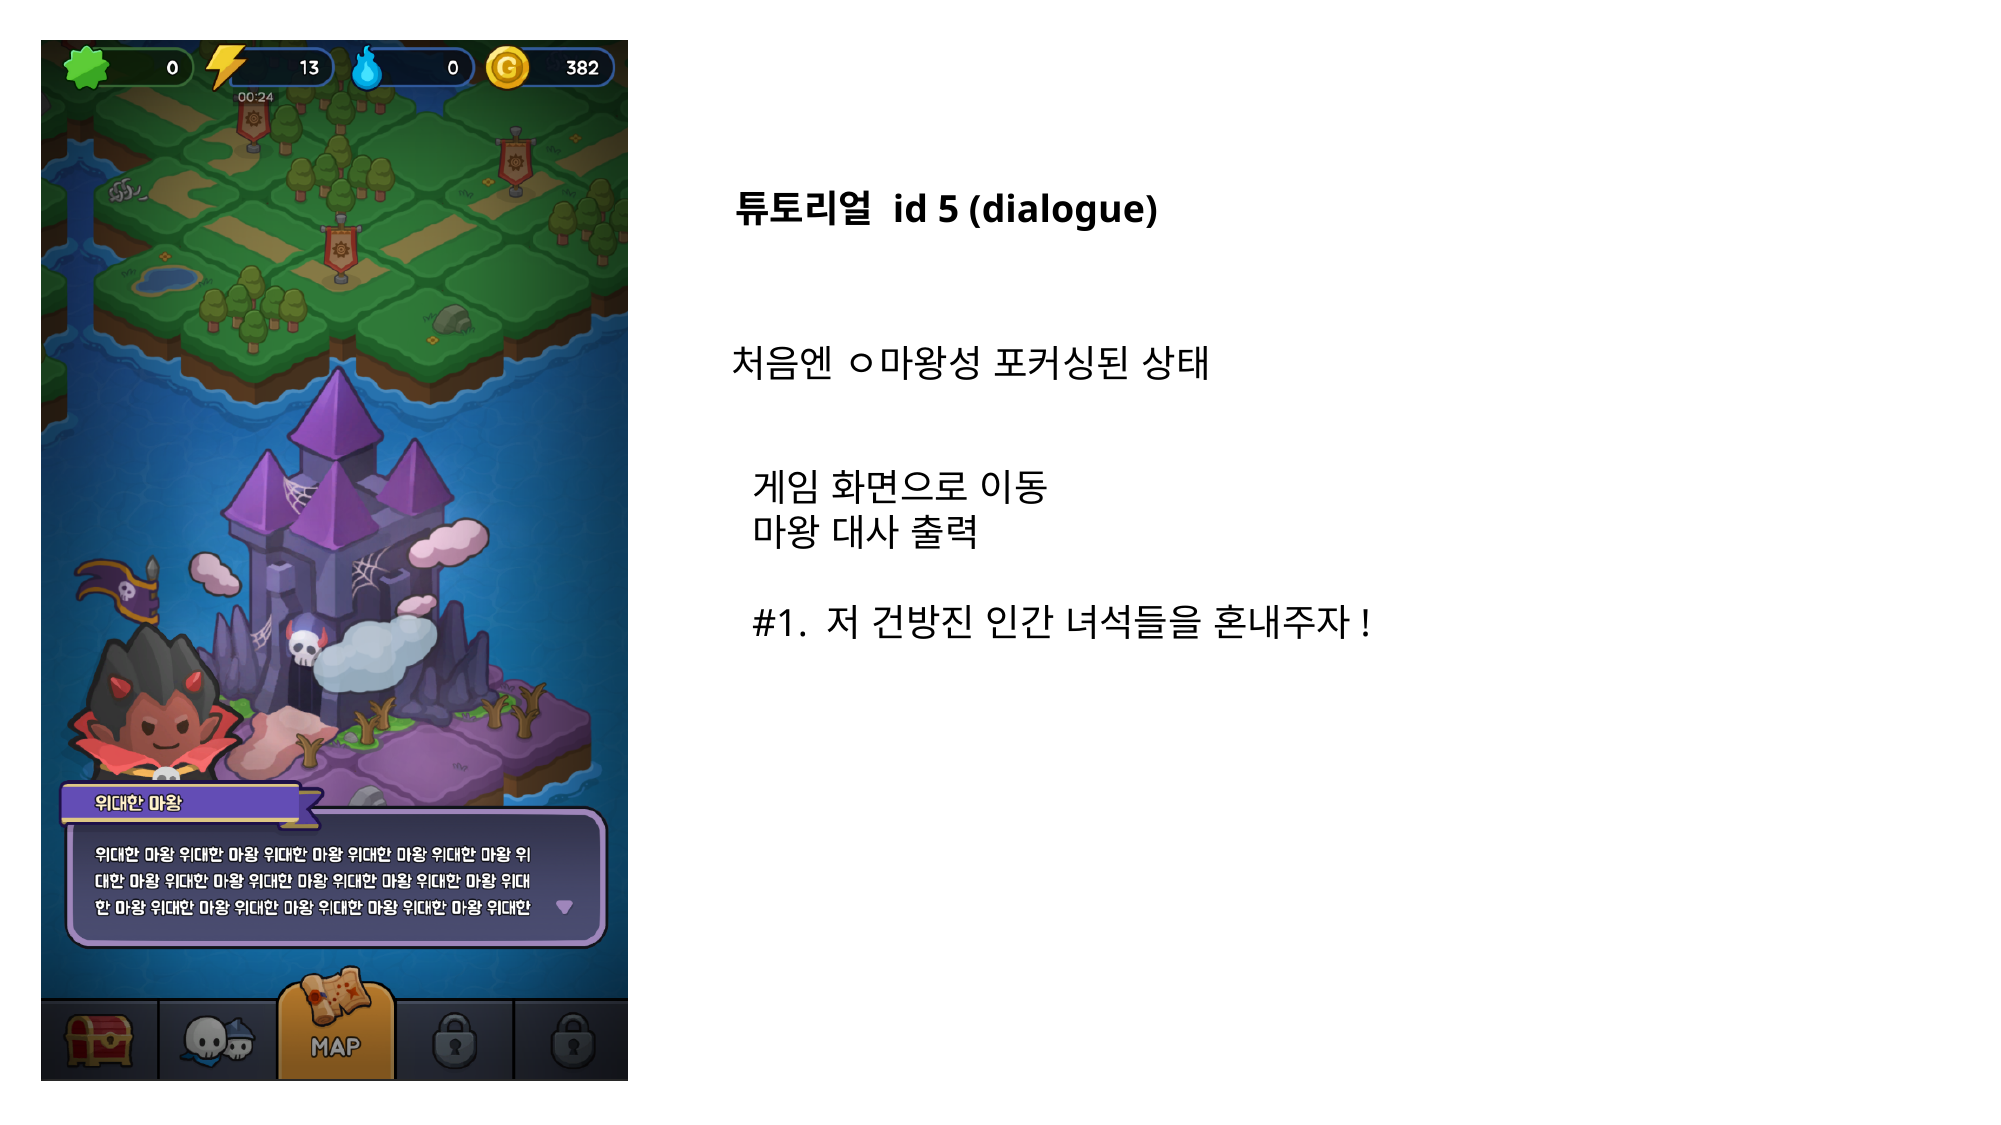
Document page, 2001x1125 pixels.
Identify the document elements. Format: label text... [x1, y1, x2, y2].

text_box 처음엔 ㅇ마왕성 포커싱된 상태 [716, 332, 1404, 393]
picture [41, 40, 628, 1081]
text_box 튜토리얼 id 5 (dialogue) [720, 177, 1174, 238]
text_box 게임 화면으로 이동 마왕 대사 출력 #1. 저 건방진 인간 녀석들을 혼내주자! [737, 456, 1386, 697]
